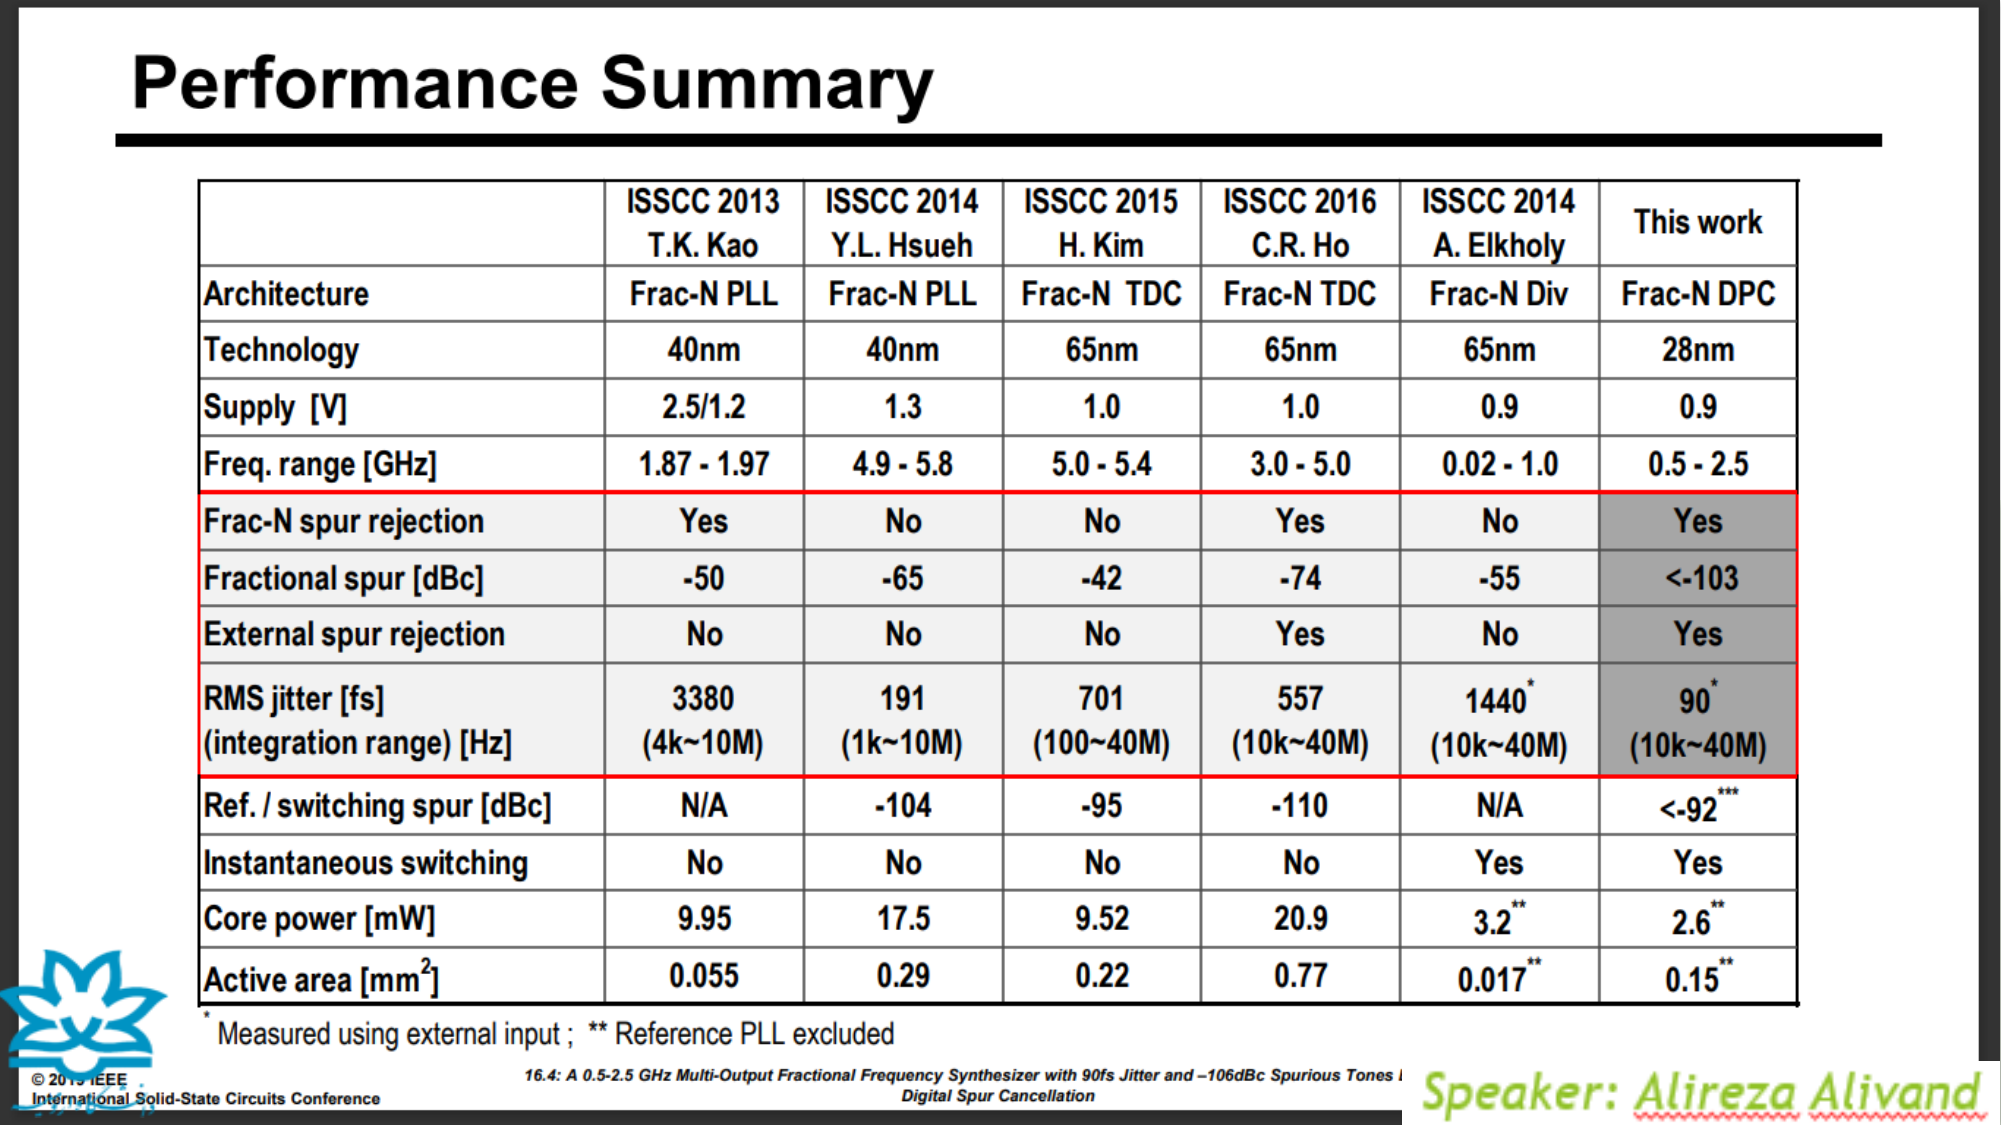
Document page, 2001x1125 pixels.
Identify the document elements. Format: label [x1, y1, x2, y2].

list [0, 0, 2000, 1125]
picture [19, 962, 146, 1044]
picture [0, 946, 184, 1125]
picture [1401, 1060, 2000, 1125]
